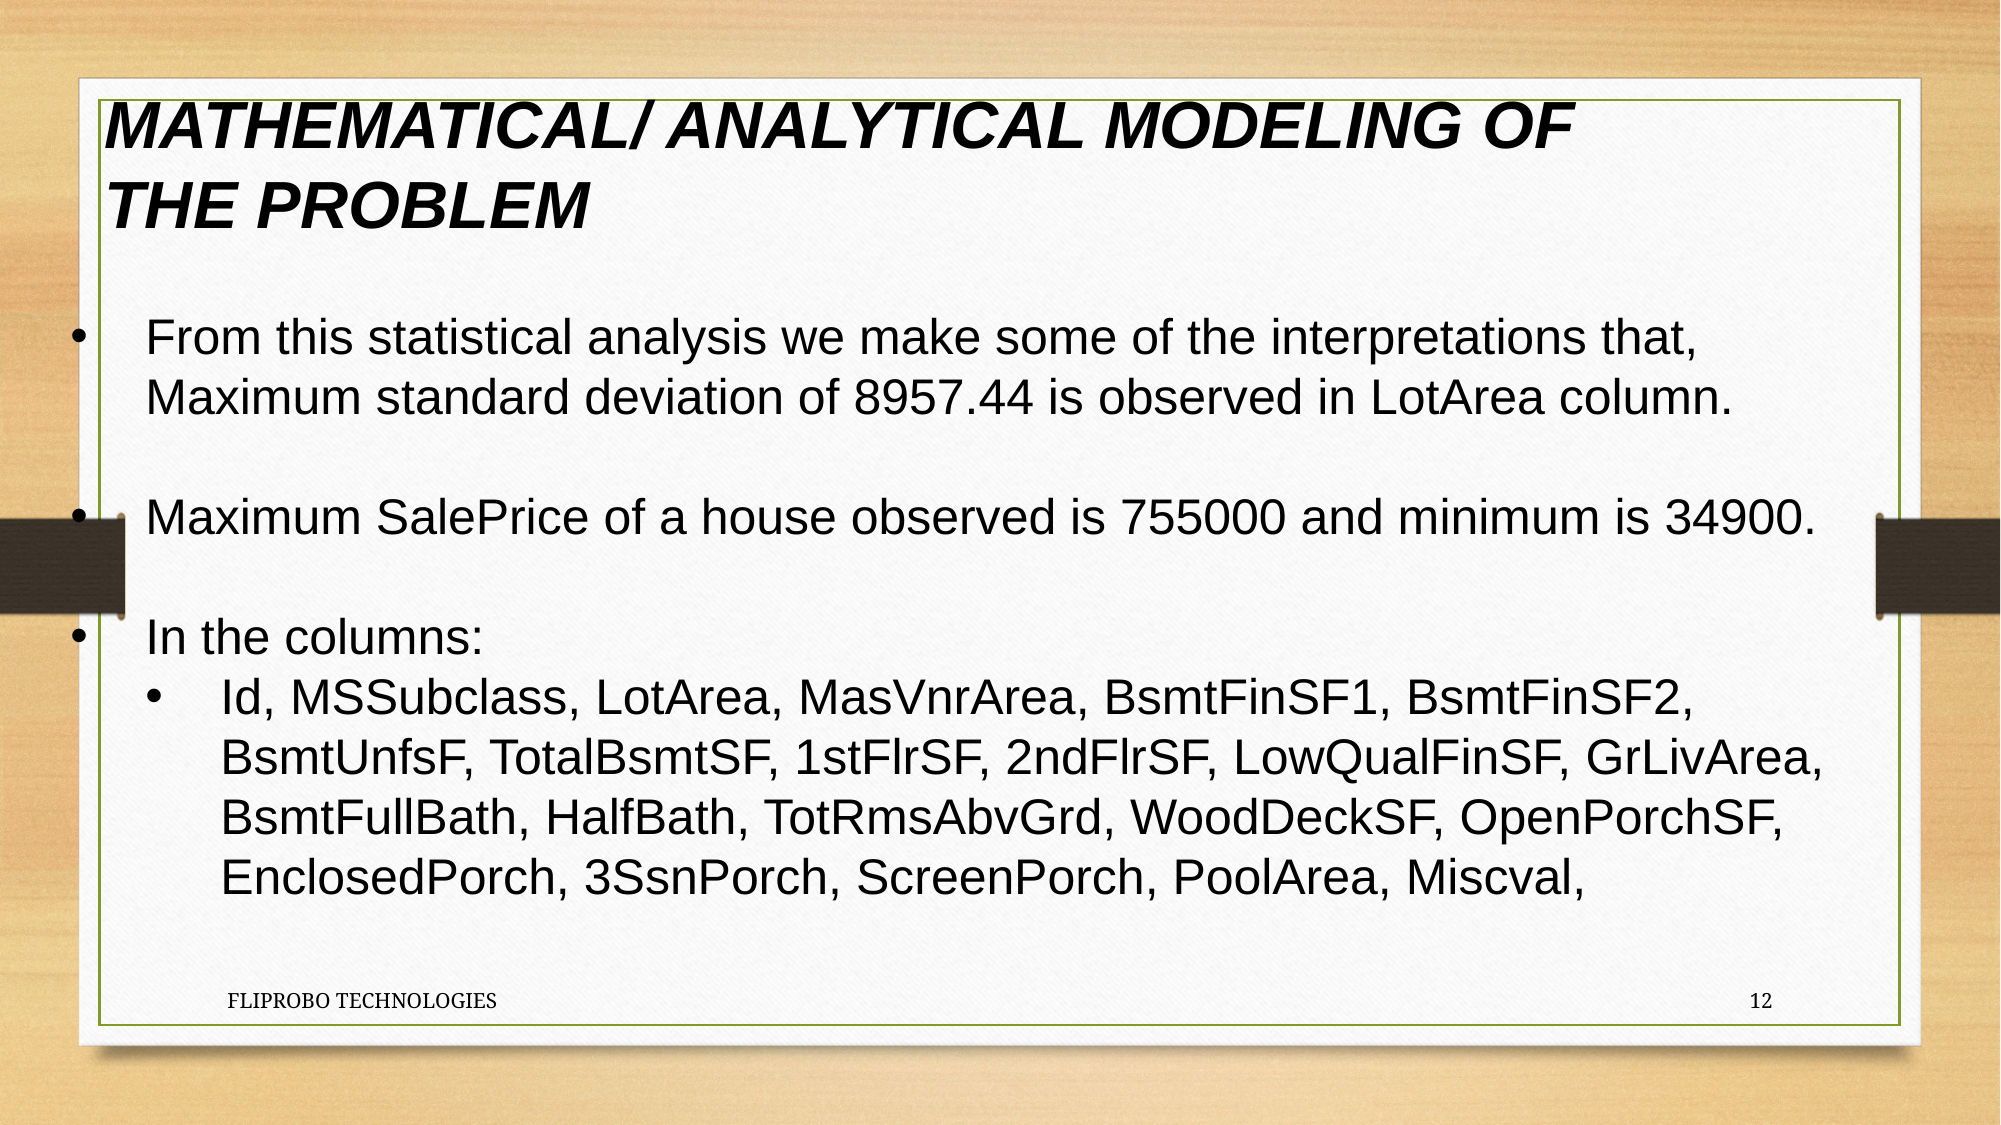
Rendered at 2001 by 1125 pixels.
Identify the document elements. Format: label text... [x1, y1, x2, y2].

text_box MATHEMATICAL/ ANALYTICAL MODELING OF THE PROBLEM [89, 74, 1673, 250]
picture [0, 0, 2001, 1125]
text_box From this statistical analysis we make some of the interpretations that, Maximum standard deviation of 8957.44 is observed in LotArea column. Maximum SalePrice of a house observed is 755000 and minimum is 34900. In the columns: Id, MSSubclass, LotArea, MasVnrArea, BsmtFinSF1, BsmtFinSF2, BsmtUnfsF, TotalBsmtSF, 1stFlrSF, 2ndFlrSF, LowQualFinSF, GrLivArea, BsmtFullBath, HalfBath, TotRmsAbvGrd, WoodDeckSF, OpenPorchSF, EnclosedPorch, 3SsnPorch, ScreenPorch, PoolArea, Miscval, [55, 297, 1897, 913]
footer FLIPROBO TECHNOLOGIES [212, 979, 1411, 1025]
slide_number 12 [1698, 979, 1788, 1025]
